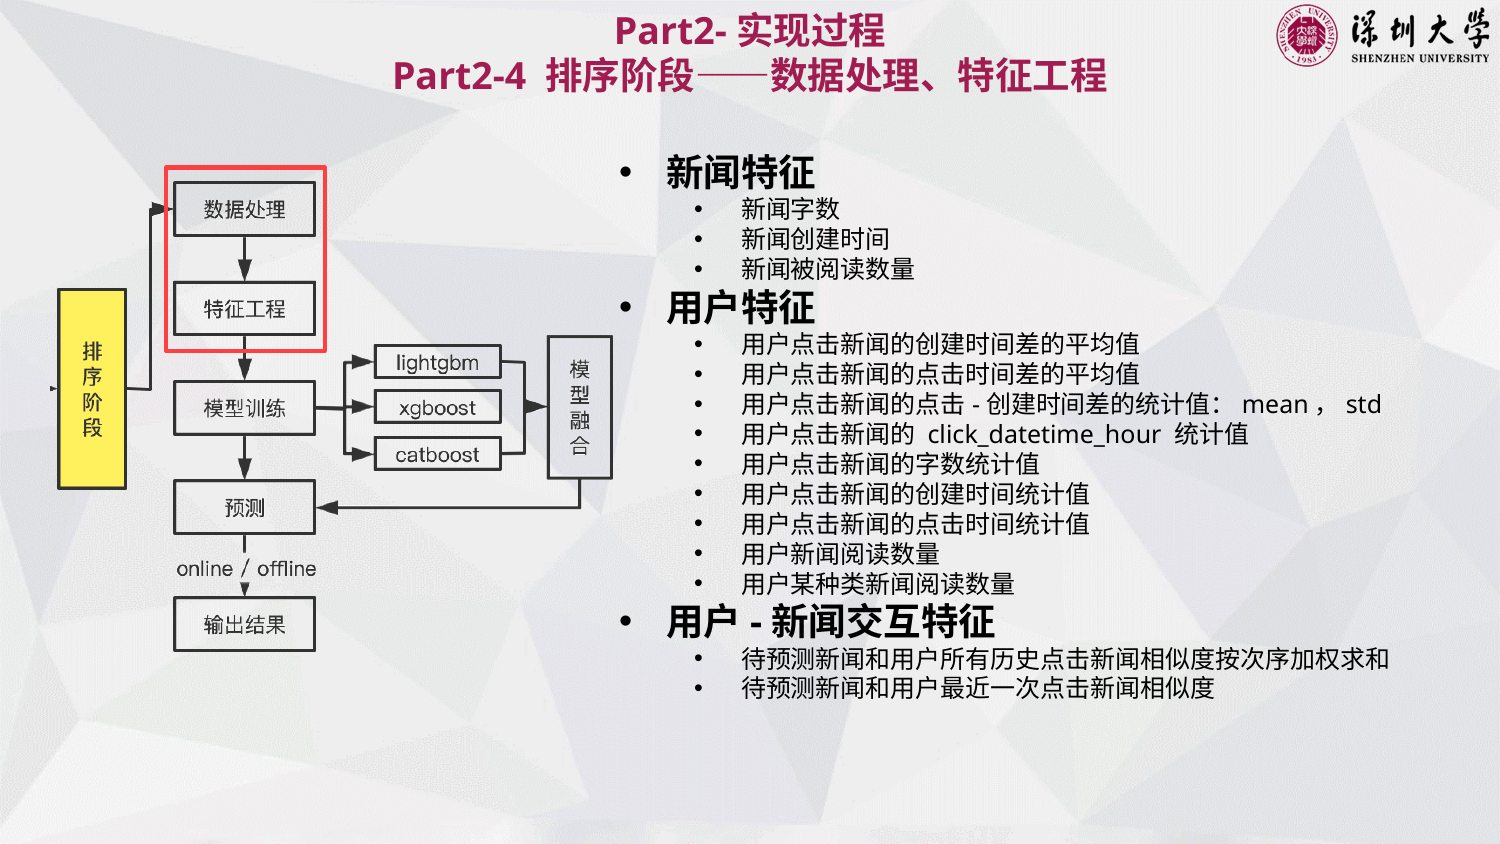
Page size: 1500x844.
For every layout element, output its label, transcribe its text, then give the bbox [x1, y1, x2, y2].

picture [1255, 0, 1500, 74]
picture [0, 105, 1500, 844]
text_box 新闻特征 新闻字数 新闻创建时间 新闻被阅读数量 用户特征 用户点击新闻的创建时间差的平均值 用户点击新闻的点击时间差的平均值 用户点击新闻的点击-创建时间差的统计值：mean，std 用户点击新闻的 click_datetime_hour 统计值 用户点击新闻的字数统计值 用户点击新闻的创建时间统计值 用户点击新闻的点击时间统计值 用户新闻阅读数量 用户某种类新闻阅读数量 用户-新闻交互特征 待预测新闻和用户所有历史点击新闻相似度按次序加权求和 待预测新闻和用户最近一次点击新闻相似度 [604, 141, 1500, 711]
text_box Part2-实现过程 Part2-4 排序阶段——数据处理、特征工程 [0, 0, 1500, 105]
